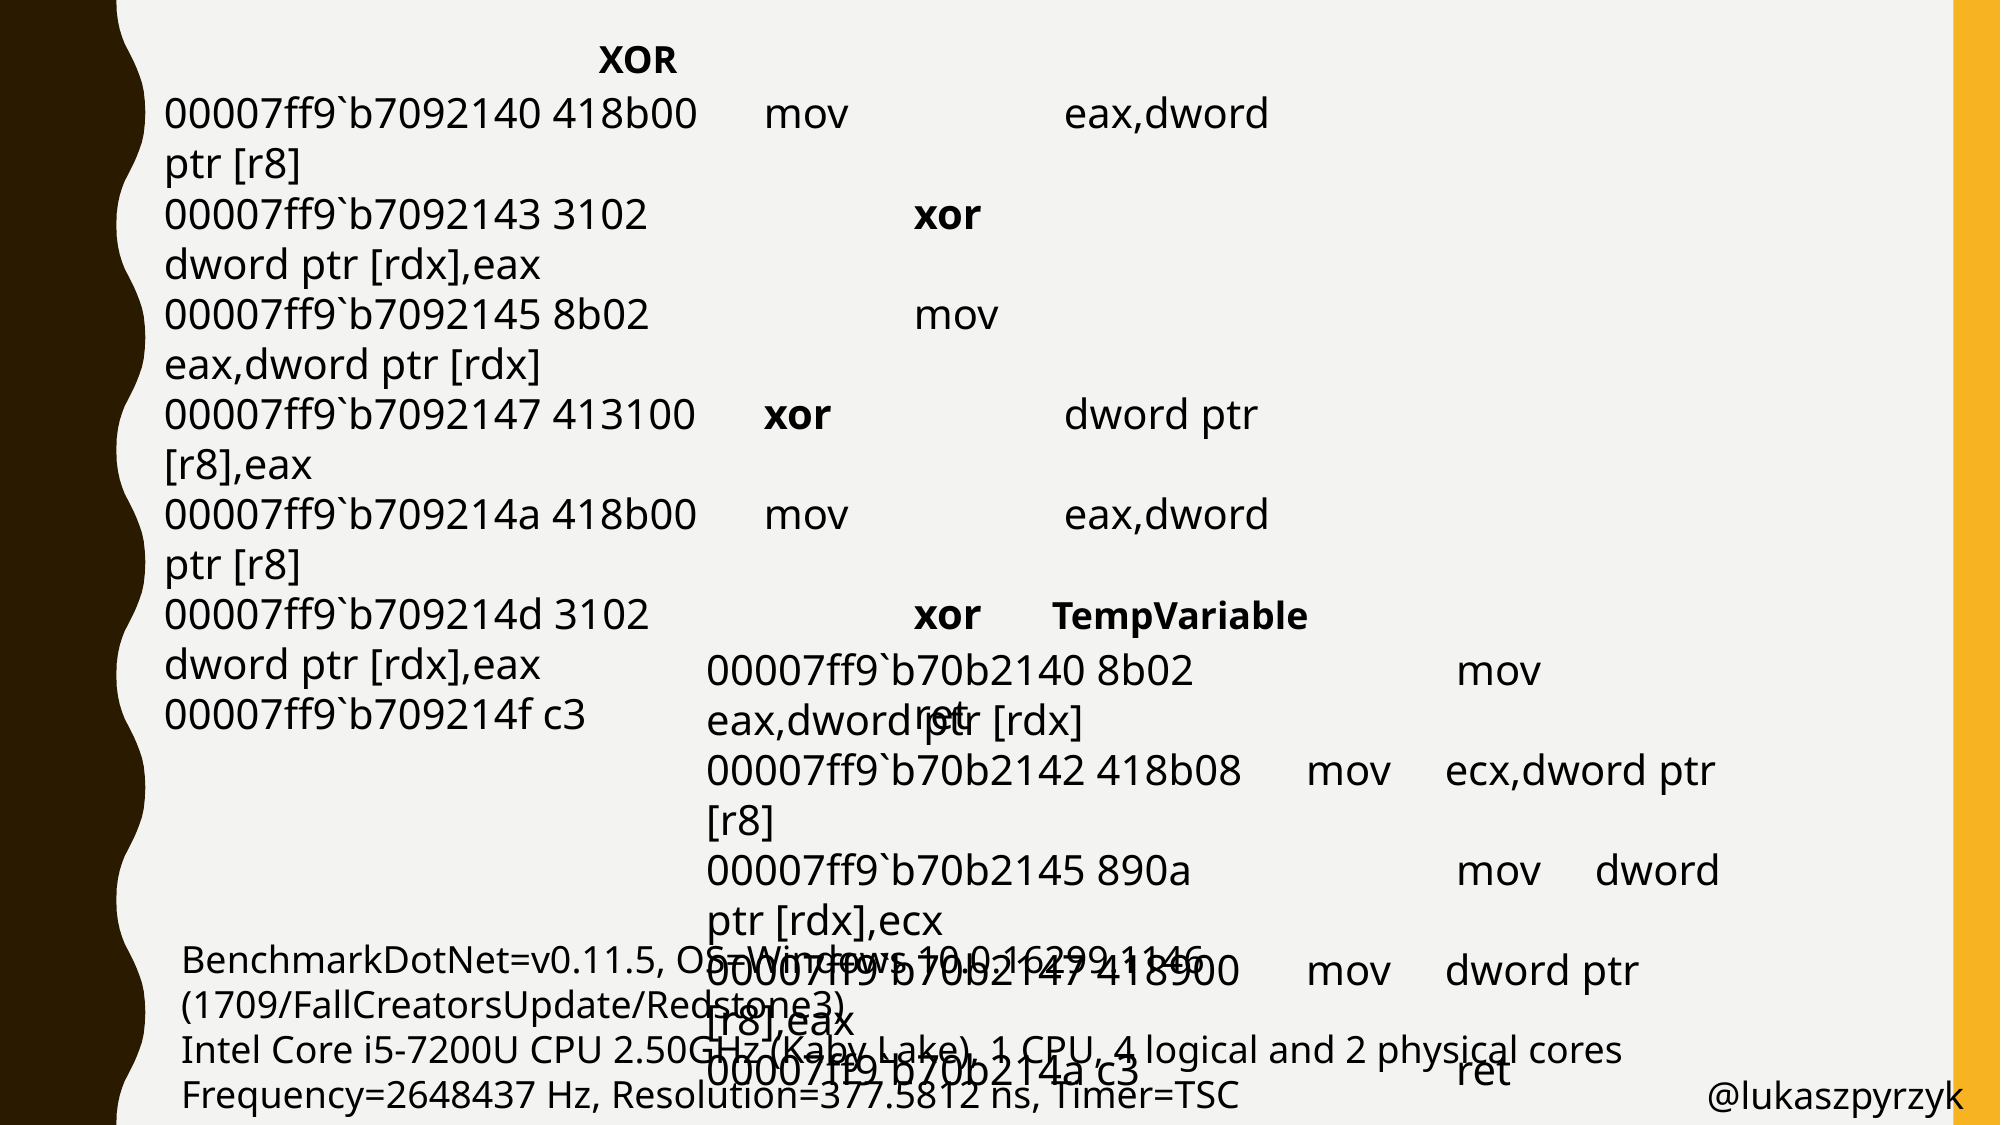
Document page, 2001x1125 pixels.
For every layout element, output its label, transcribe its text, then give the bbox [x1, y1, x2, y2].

text_box XOR [166, 28, 1110, 89]
text_box [1288, 247, 2000, 352]
text_box TempVariable [708, 584, 1653, 645]
text_box 00007ff9`b7092140 418b00 mov eax,dword ptr [r8] 00007ff9`b7092143 3102 xor dword ptr [rdx],eax 00007ff9`b7092145 8b02 mov eax,dword ptr [rdx] 00007ff9`b7092147 413100 xor dword ptr [r8],eax 00007ff9`b709214a 418b00 mov eax,dword ptr [r8] 00007ff9`b709214d 3102 xor dword ptr [rdx],eax 00007ff9`b709214f c3 ret [149, 79, 1288, 745]
text_box BenchmarkDotNet=v0.11.5, OS=Windows 10.0.16299.1146 (1709/FallCreatorsUpdate/Redstone3) Intel Core i5-7200U CPU 2.50GHz (Kaby Lake), 1 CPU, 4 logical and 2 physical cores Frequency=2648437 Hz, Resolution=377.5812 ns, Timer=TSC [166, 928, 1710, 1124]
text_box 00007ff9`b70b2140 8b02 mov eax,dword ptr [rdx] 00007ff9`b70b2142 418b08 mov ecx,dword ptr [r8] 00007ff9`b70b2145 890a mov dword ptr [rdx],ecx 00007ff9`b70b2147 418900 mov dword ptr [r8],eax 00007ff9`b70b214a c3 ret [691, 636, 1778, 1064]
text_box @lukaszpyrzyk [1692, 1064, 2000, 1125]
